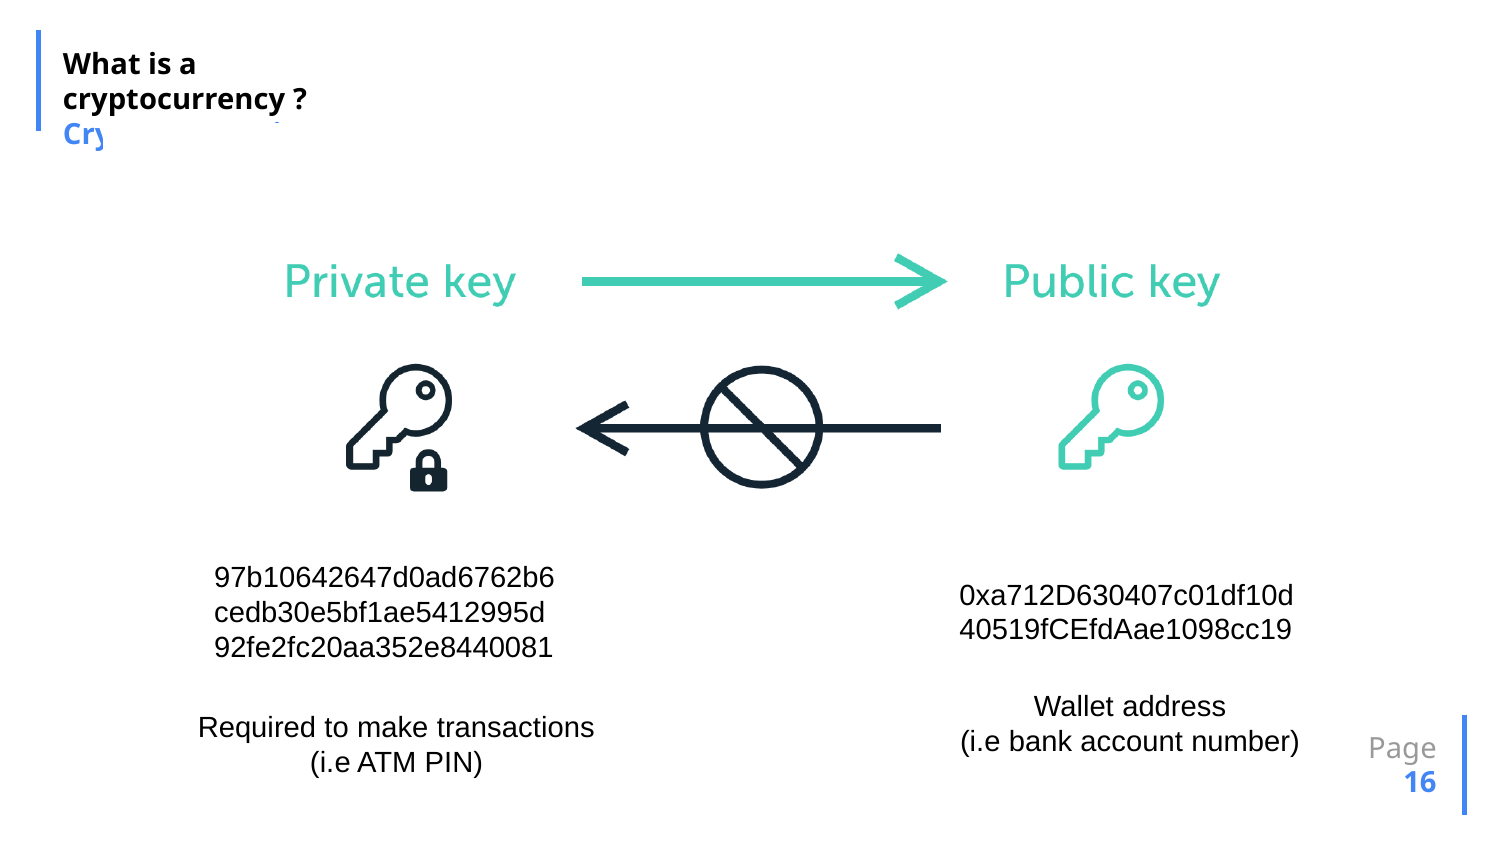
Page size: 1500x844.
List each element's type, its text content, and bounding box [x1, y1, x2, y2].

text_box Wallet address (i.e bank account number) [937, 679, 1324, 765]
picture [102, 123, 1432, 604]
slide_number 16 [1361, 750, 1452, 816]
text_box Page [1246, 714, 1452, 815]
text_box 97b10642647d0ad6762b6cedb30e5bf1ae5412995d92fe2fc20aa352e8440081 [199, 611, 571, 671]
text_box 0xa712D630407c01df10d40519fCEfdAae1098cc19 [944, 611, 1316, 654]
text_box Required to make transactions (i.e ATM PIN) [176, 700, 617, 786]
text_box What is a cryptocurrency ? Cryptocurrencies [47, 30, 439, 165]
